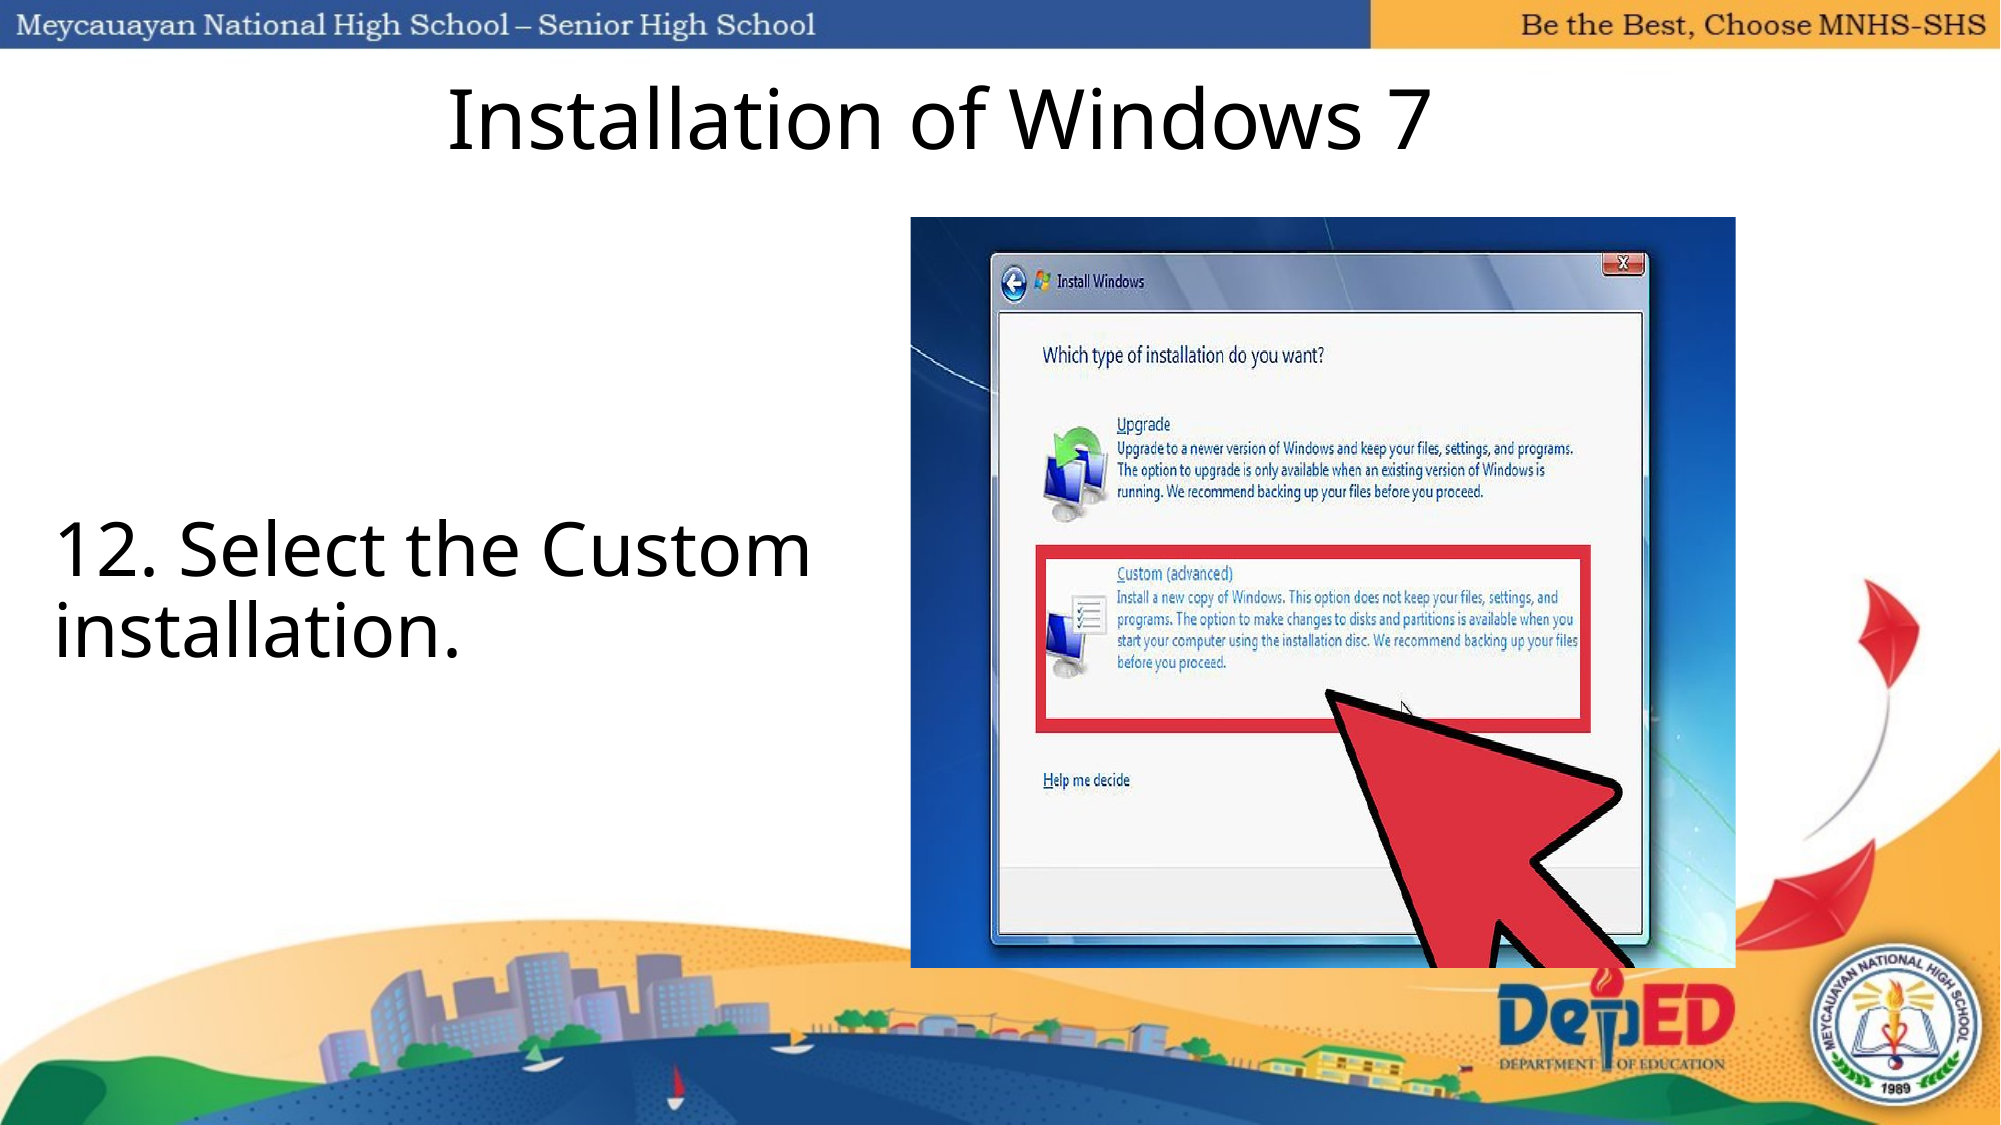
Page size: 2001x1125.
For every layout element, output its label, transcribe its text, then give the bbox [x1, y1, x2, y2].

title Installation of Windows 7 [89, 59, 1815, 186]
text_box 12. Select the Custom installation. [38, 280, 910, 905]
picture [0, 0, 2001, 1125]
